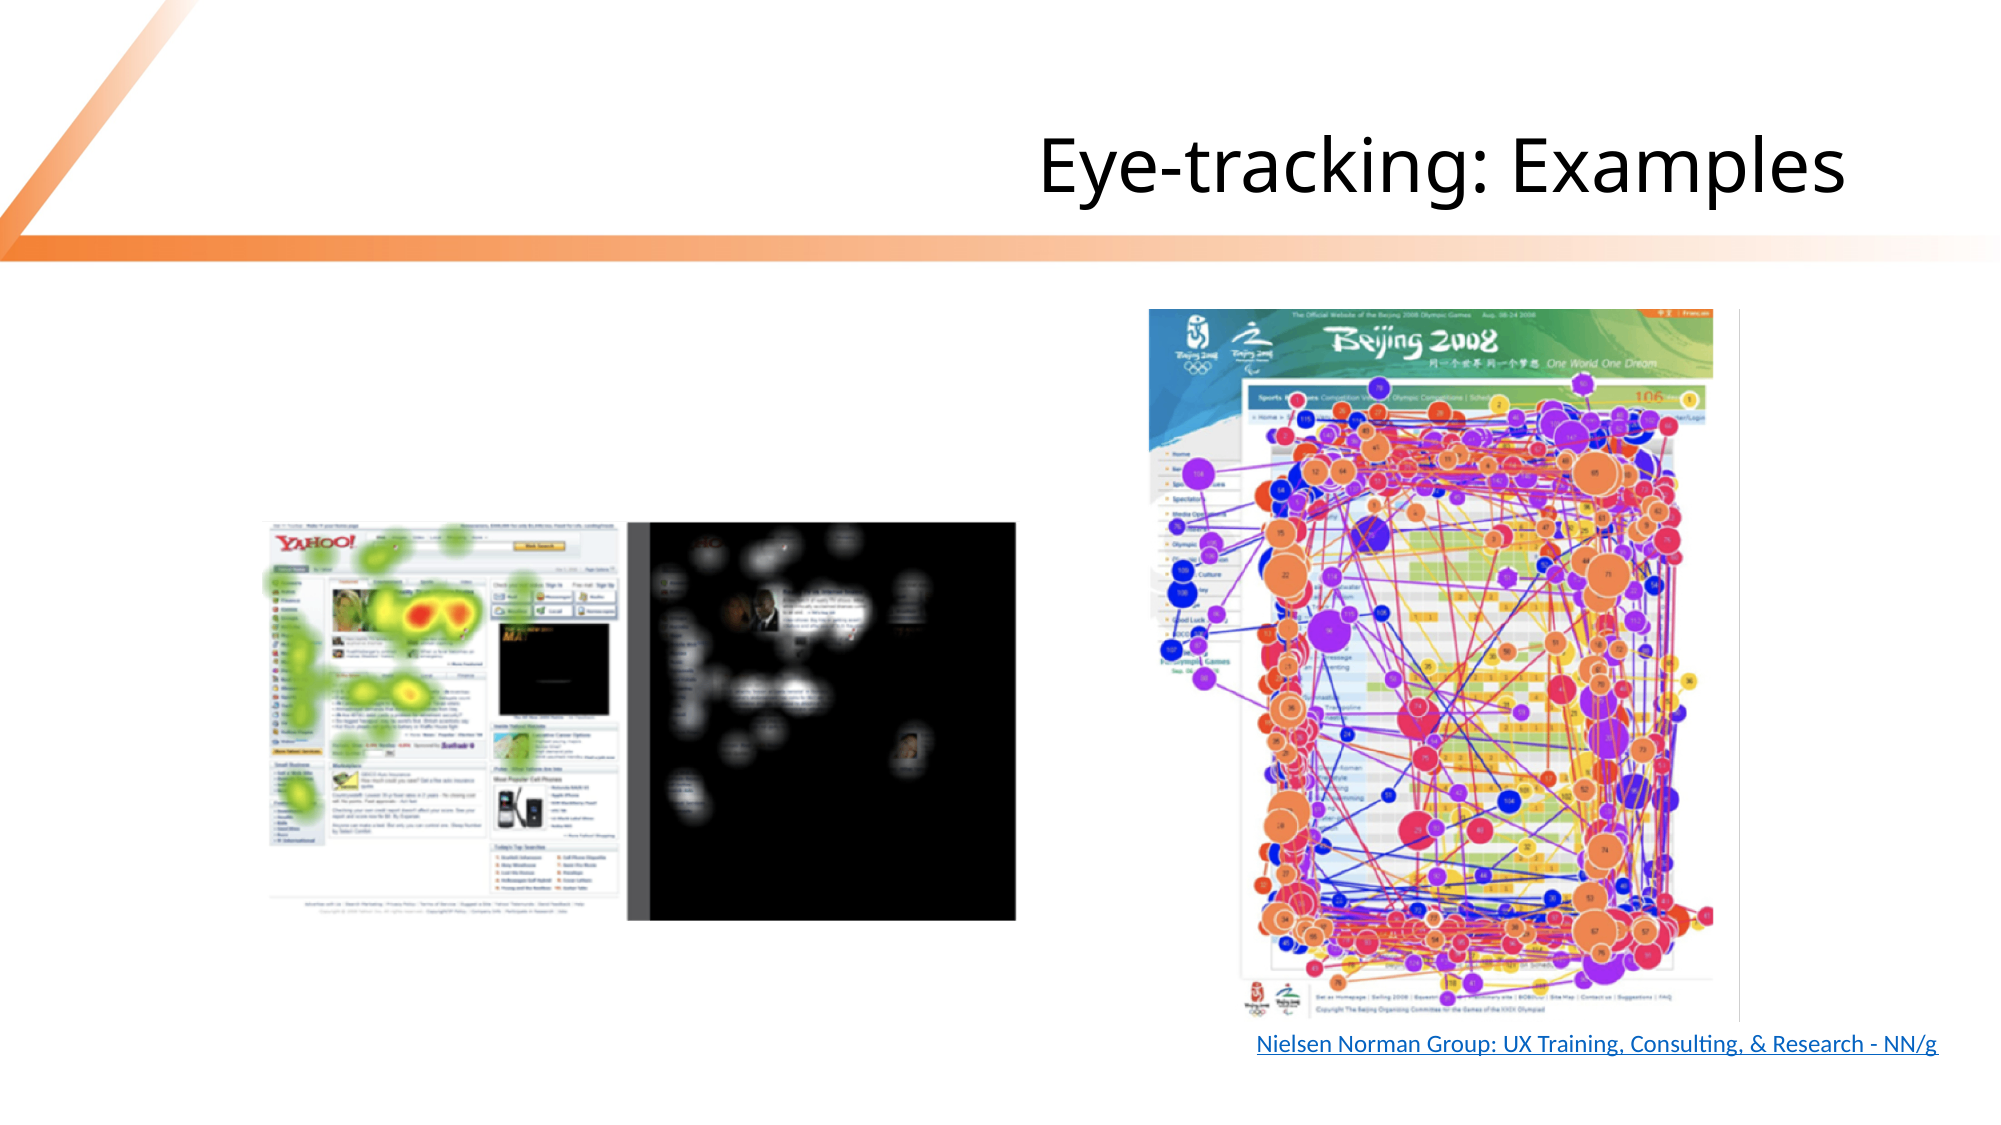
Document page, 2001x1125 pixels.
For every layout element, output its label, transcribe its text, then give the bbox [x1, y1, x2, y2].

text_box Nielsen Norman Group: UX Training, Consulting, & Research - NN/g [1241, 1019, 1986, 1065]
title Eye-tracking: Examples [137, 59, 1863, 278]
picture [0, 0, 2000, 1125]
